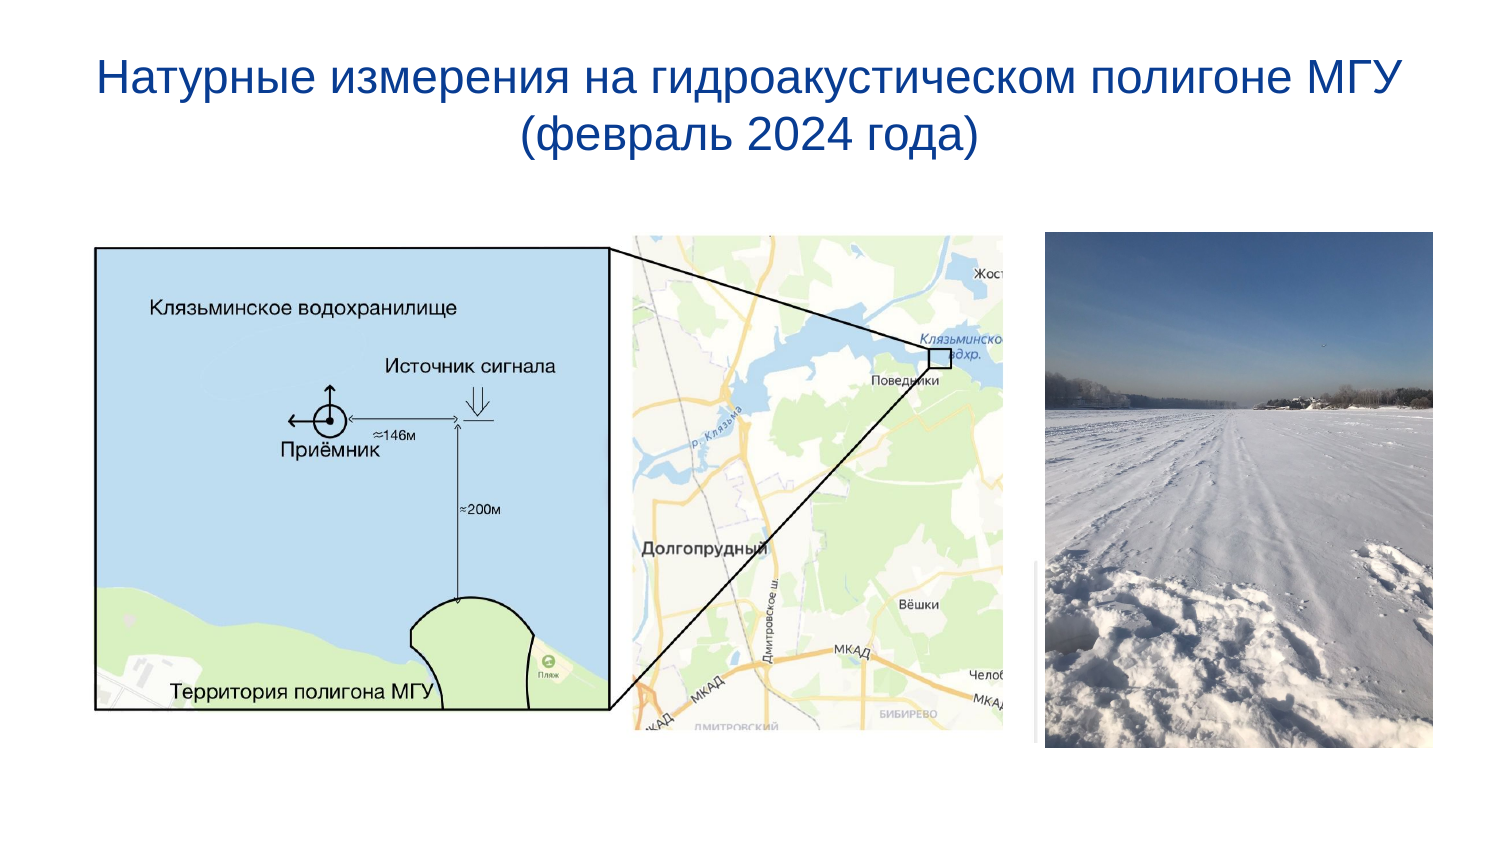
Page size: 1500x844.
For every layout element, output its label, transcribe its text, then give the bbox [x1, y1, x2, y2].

picture [1045, 231, 1433, 749]
title Натурные измерения на гидроакустическом полигоне МГУ (февраль 2024 года) [42, 30, 1458, 125]
picture [84, 204, 1042, 744]
